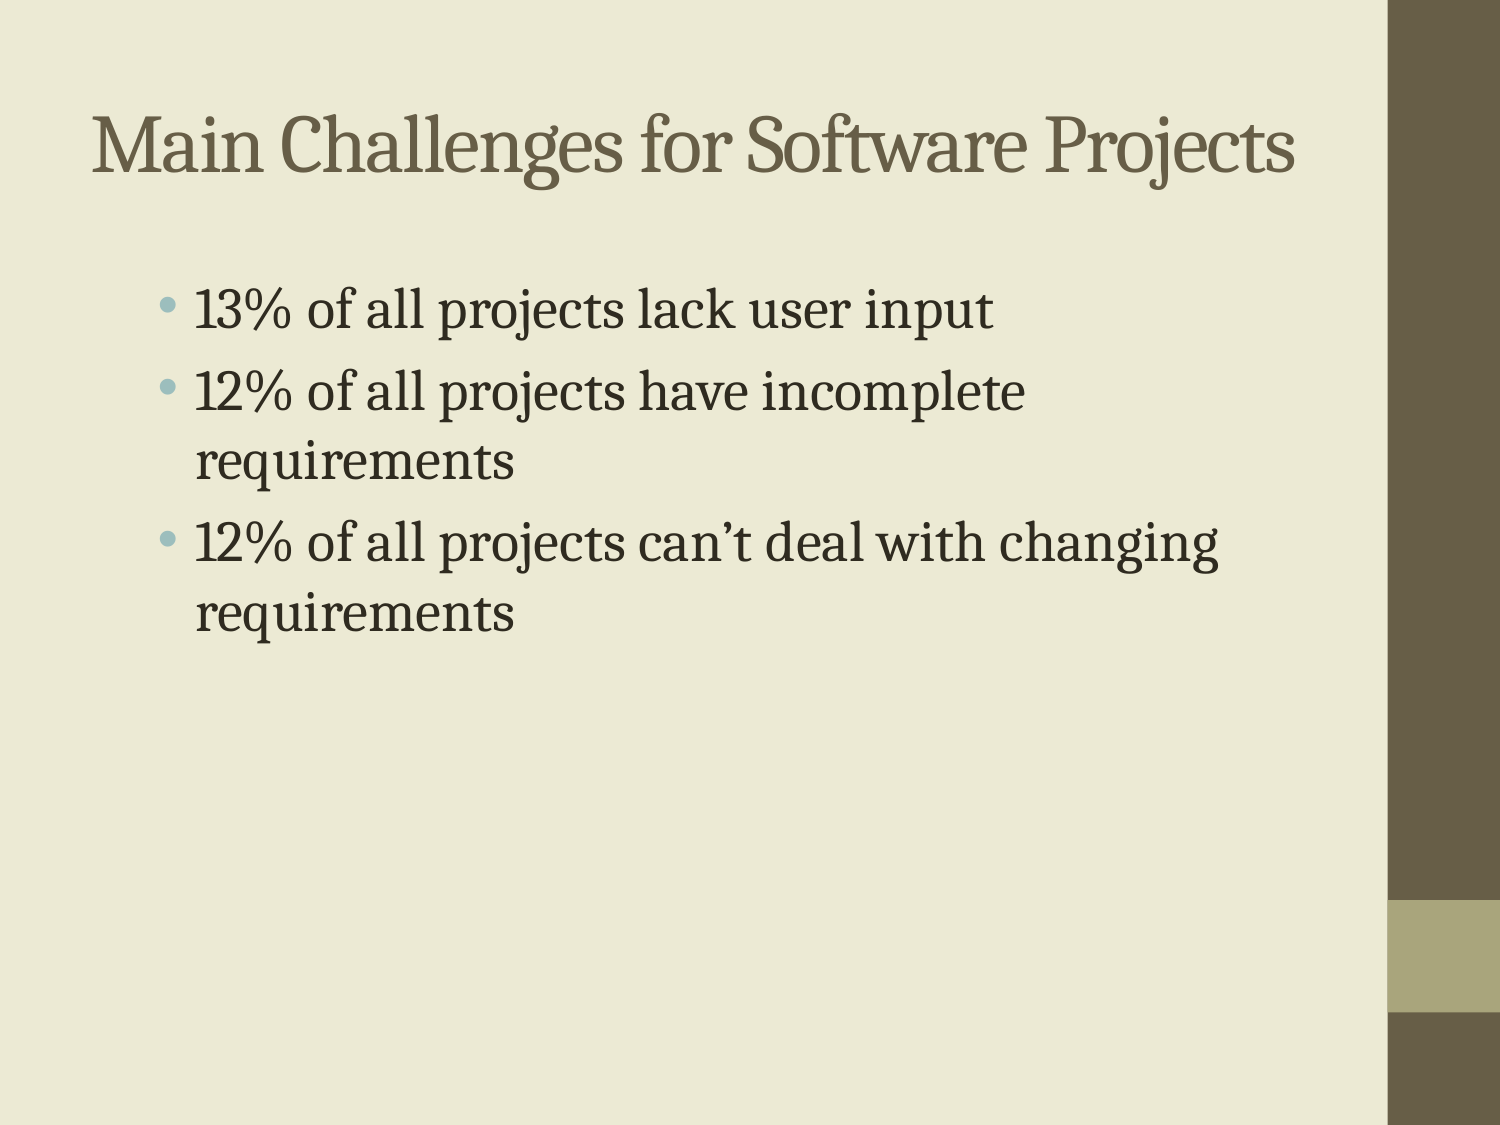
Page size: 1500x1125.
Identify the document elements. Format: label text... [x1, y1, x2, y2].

title Main Challenges for Software Projects [75, 45, 1375, 233]
list 13% of all projects lack user input 12% of all projects have incomplete requirements 12% of all projects can’t deal with changing requirements [75, 262, 1325, 1050]
